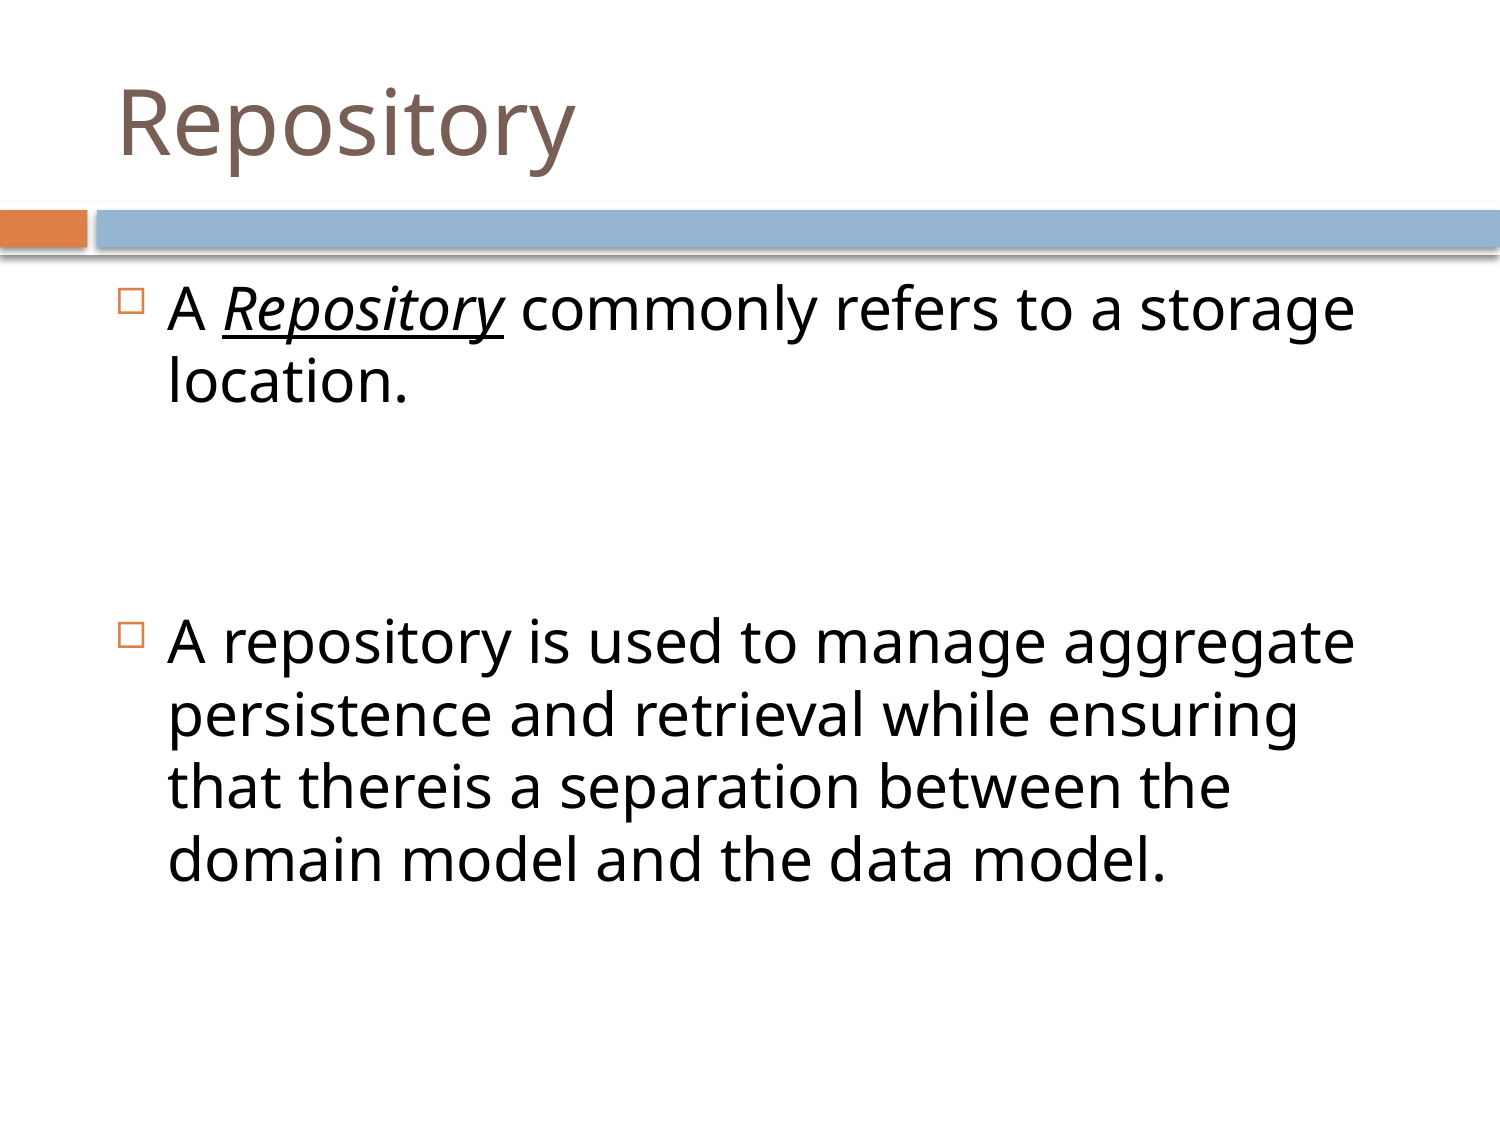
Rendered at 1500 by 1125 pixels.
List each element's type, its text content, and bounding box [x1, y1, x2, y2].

list A Repository commonly refers to a storage location. A repository is used to manage aggregate persistence and retrieval while ensuring that thereis a separation between the domain model and the data model. [100, 262, 1438, 1000]
title Repository [100, 37, 1438, 200]
